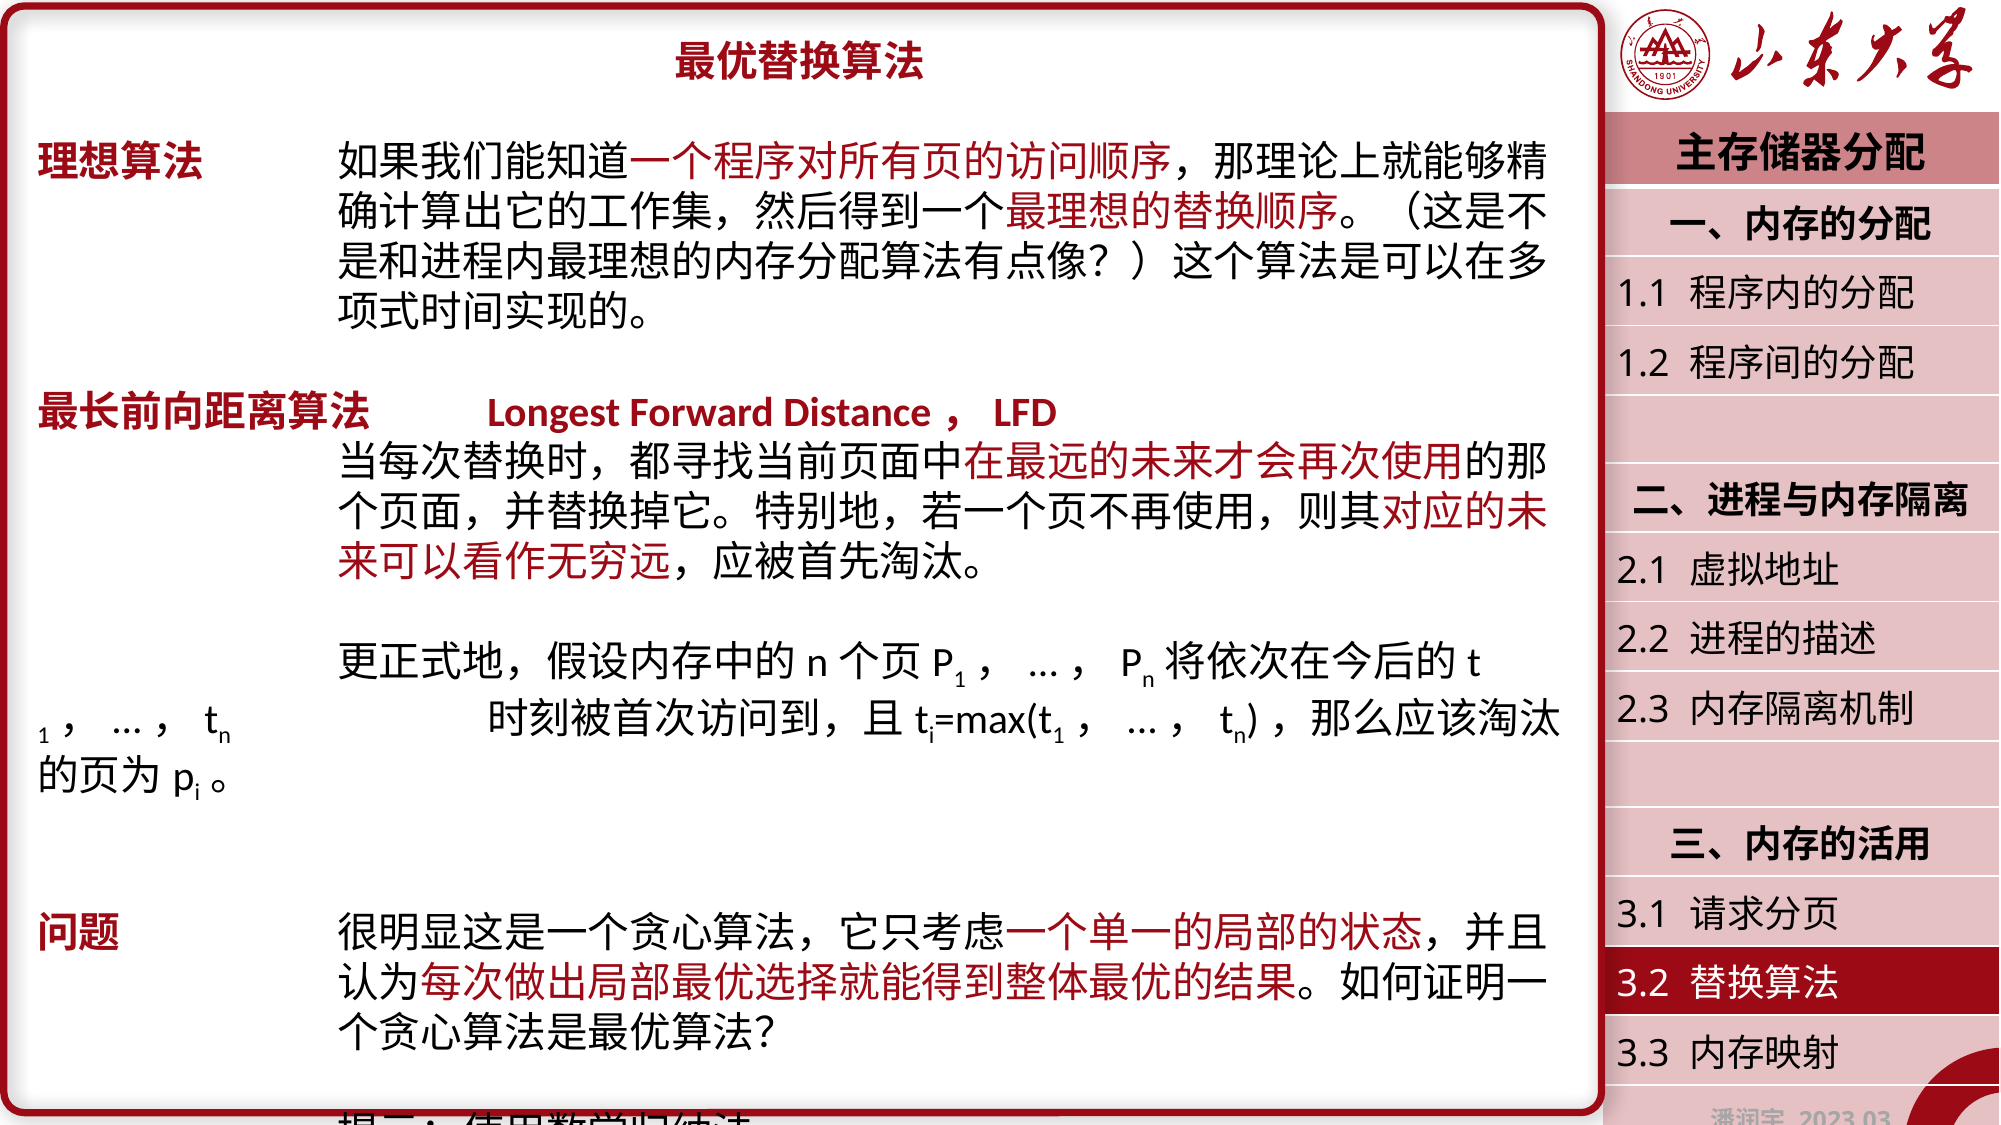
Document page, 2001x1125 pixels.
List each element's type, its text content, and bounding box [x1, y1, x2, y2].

table_cell 1.1 程序内的分配 [1618, 257, 1999, 325]
table_cell 是 [1608, 257, 1613, 325]
table_cell 3.3 内存映射 [1618, 1016, 1999, 1084]
table_cell 一、内存的分配 [1618, 189, 1999, 255]
table_cell 3.1 请求分页 [1618, 877, 1999, 945]
text_box 最优替换算法 理想算法 如果我们能知道一个程序对所有页的访问顺序，那理论上就能够精 确计算出它的工作集，然后得到一个最理想的替换顺序。（这是不 是和进程内最理想的内存分配算法有点像？）这个算法是可以在多 项式时间实现的。 最长前向距离算法 Longest Forward Distance，LFD 当每次替换时，都寻找当前页面中在最远的未来才会再次使用的那 个页面，并替换掉它。特别地，若一个页不再使用，则其对应的未 来可以看作无穷远，应被首先淘汰。 更正式地，假设内存中的n个页P1，...，Pn将依次在今后的t1，...，tn 时刻被首次访问到，且ti=max(t1，...，tn)，那么应该淘汰的页为pi。 问题 很明显这是一个贪心算法，它只考虑一个单一的局部的状态，并且 认为每次做出局部最优选择就能得到整体最优的结果。如何证明一 个贪心算法是最优算法？ 提示：使用数学归纳法 [22, 27, 1577, 1125]
table_cell 否 [1608, 326, 1613, 394]
table_cell 是 [1608, 112, 1613, 184]
table_cell 2.3 内存隔离机制 [1618, 672, 1999, 740]
table_cell 0 [1608, 808, 1613, 875]
table_cell 潘润宇 2023.03 [1603, 1086, 1999, 1125]
table_cell 0 [1608, 877, 1613, 945]
table_cell 0 [1603, 1086, 1613, 1114]
table_cell 0 [1608, 602, 1613, 670]
table_cell 1.2 程序间的分配 [1618, 326, 1999, 394]
table_cell 页1 [1608, 464, 1613, 531]
table_cell 2.2 进程的描述 [1618, 602, 1999, 670]
table_cell 二、进程与内存隔离 [1618, 464, 1999, 531]
table_cell 3.2 替换算法 [1618, 947, 1999, 1014]
table_cell 0 [1608, 533, 1613, 601]
table_cell 0 [1608, 1016, 1613, 1084]
text_box [2, 4, 1603, 1114]
table_header 主存储器分配 [1618, 112, 1999, 184]
table_cell 0 [1608, 947, 1613, 1014]
table_cell [1618, 396, 1999, 462]
table_cell 是 [1608, 189, 1613, 255]
table_cell [1618, 742, 1999, 806]
table_cell 0 [1608, 672, 1613, 740]
table_cell 0 [1608, 742, 1613, 806]
table_cell 三、内存的活用 [1618, 808, 1999, 875]
table_cell 是 [1608, 396, 1613, 462]
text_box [1620, 5, 1977, 100]
table_cell 2.1 虚拟地址 [1618, 533, 1999, 601]
